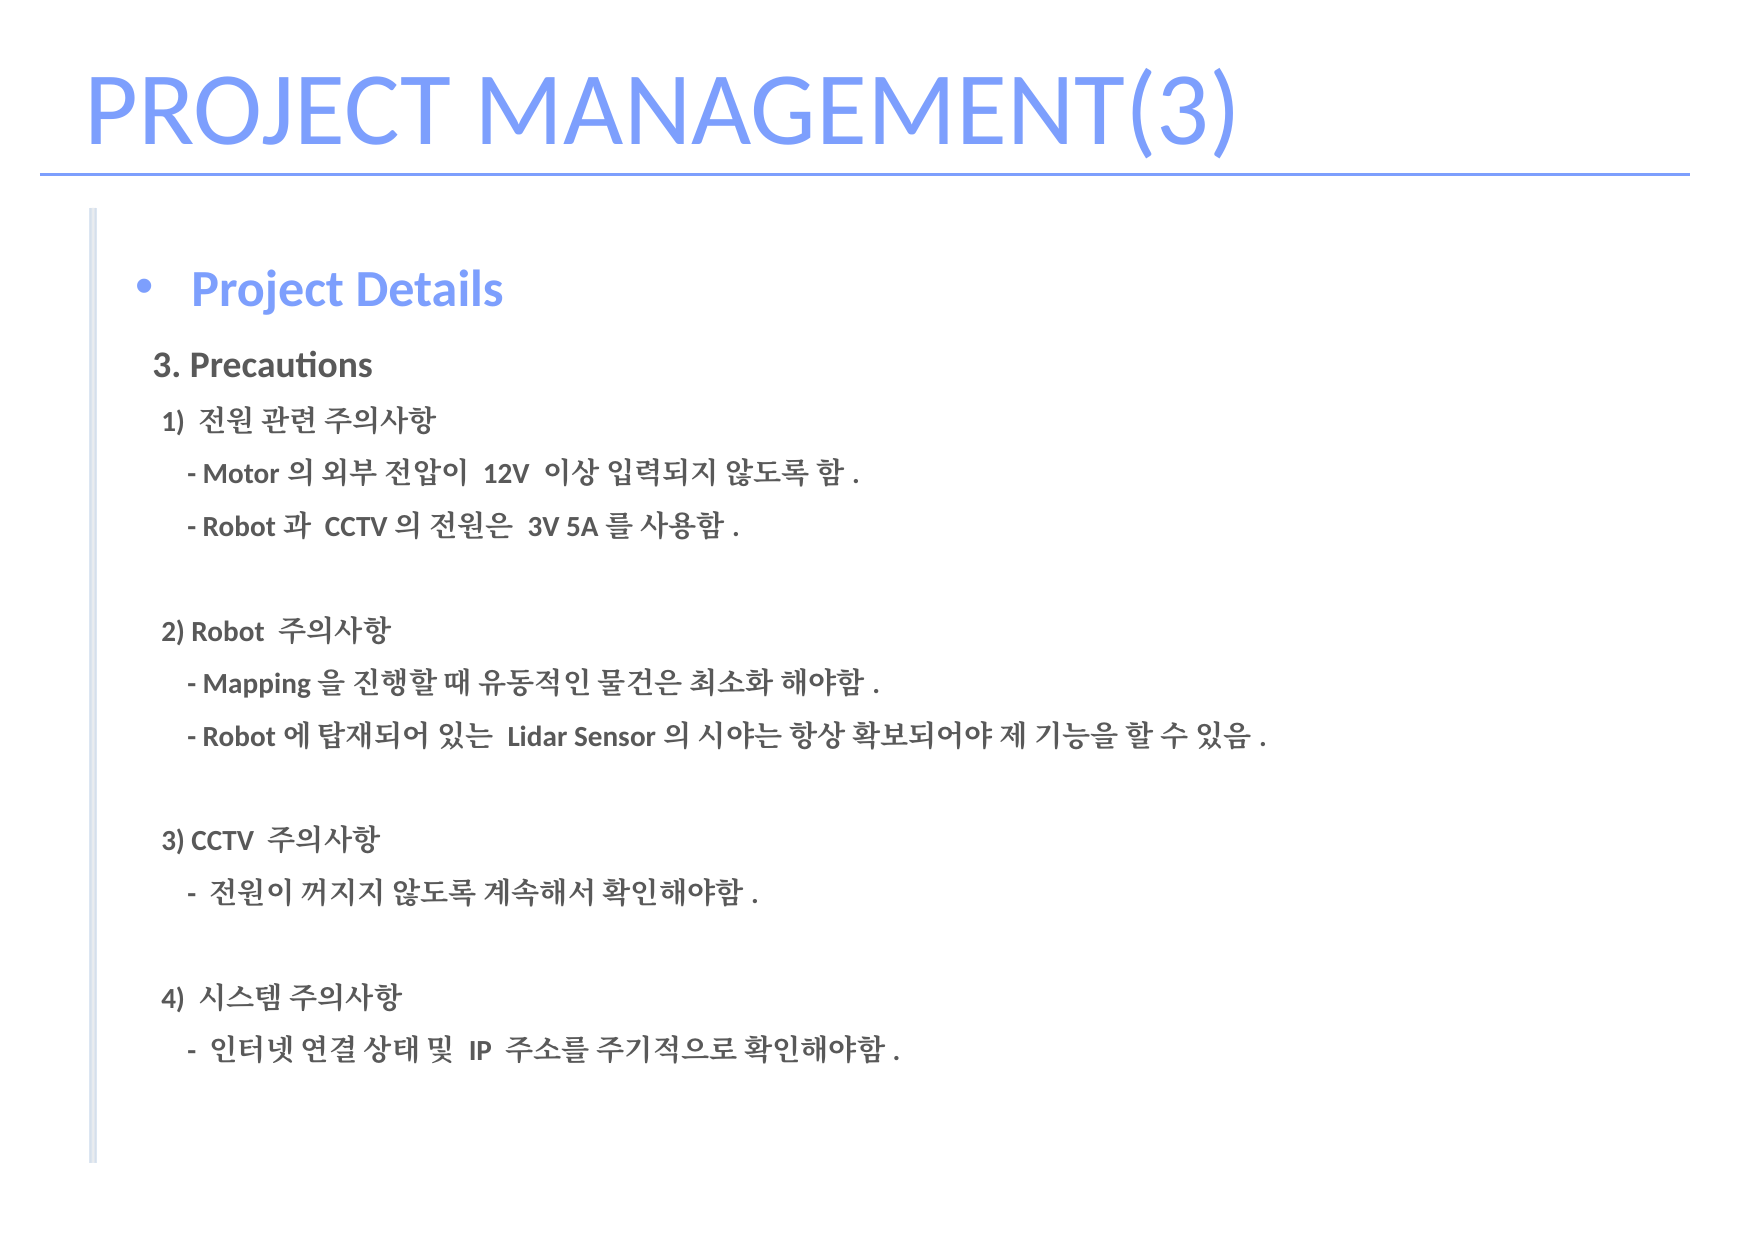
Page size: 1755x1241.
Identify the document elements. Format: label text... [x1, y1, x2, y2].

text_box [89, 207, 98, 1164]
text_box PROJECT MANAGEMENT(3) [70, 32, 1258, 173]
text_box Project Details 3. Precautions 1) 전원 관련 주의사항 - Motor의 외부 전압이 12V 이상 입력되지 않도록 함. - Robot과 CCTV의 전원은 3V 5A를 사용함. 2) Robot 주의사항 - Mapping을 진행할 때 유동적인 물건은 최소화 해야함. - Robot에 탑재되어 있는 Lidar Sensor의 시야는 항상 확보되어야 제 기능을 할 수 있음. 3) CCTV 주의사항 - 전원이 꺼지지 않도록 계속해서 확인해야함. 4) 시스템 주의사항 - 인터넷 연결 상태 및 IP 주소를 주기적으로 확인해야함. [120, 216, 1282, 1074]
